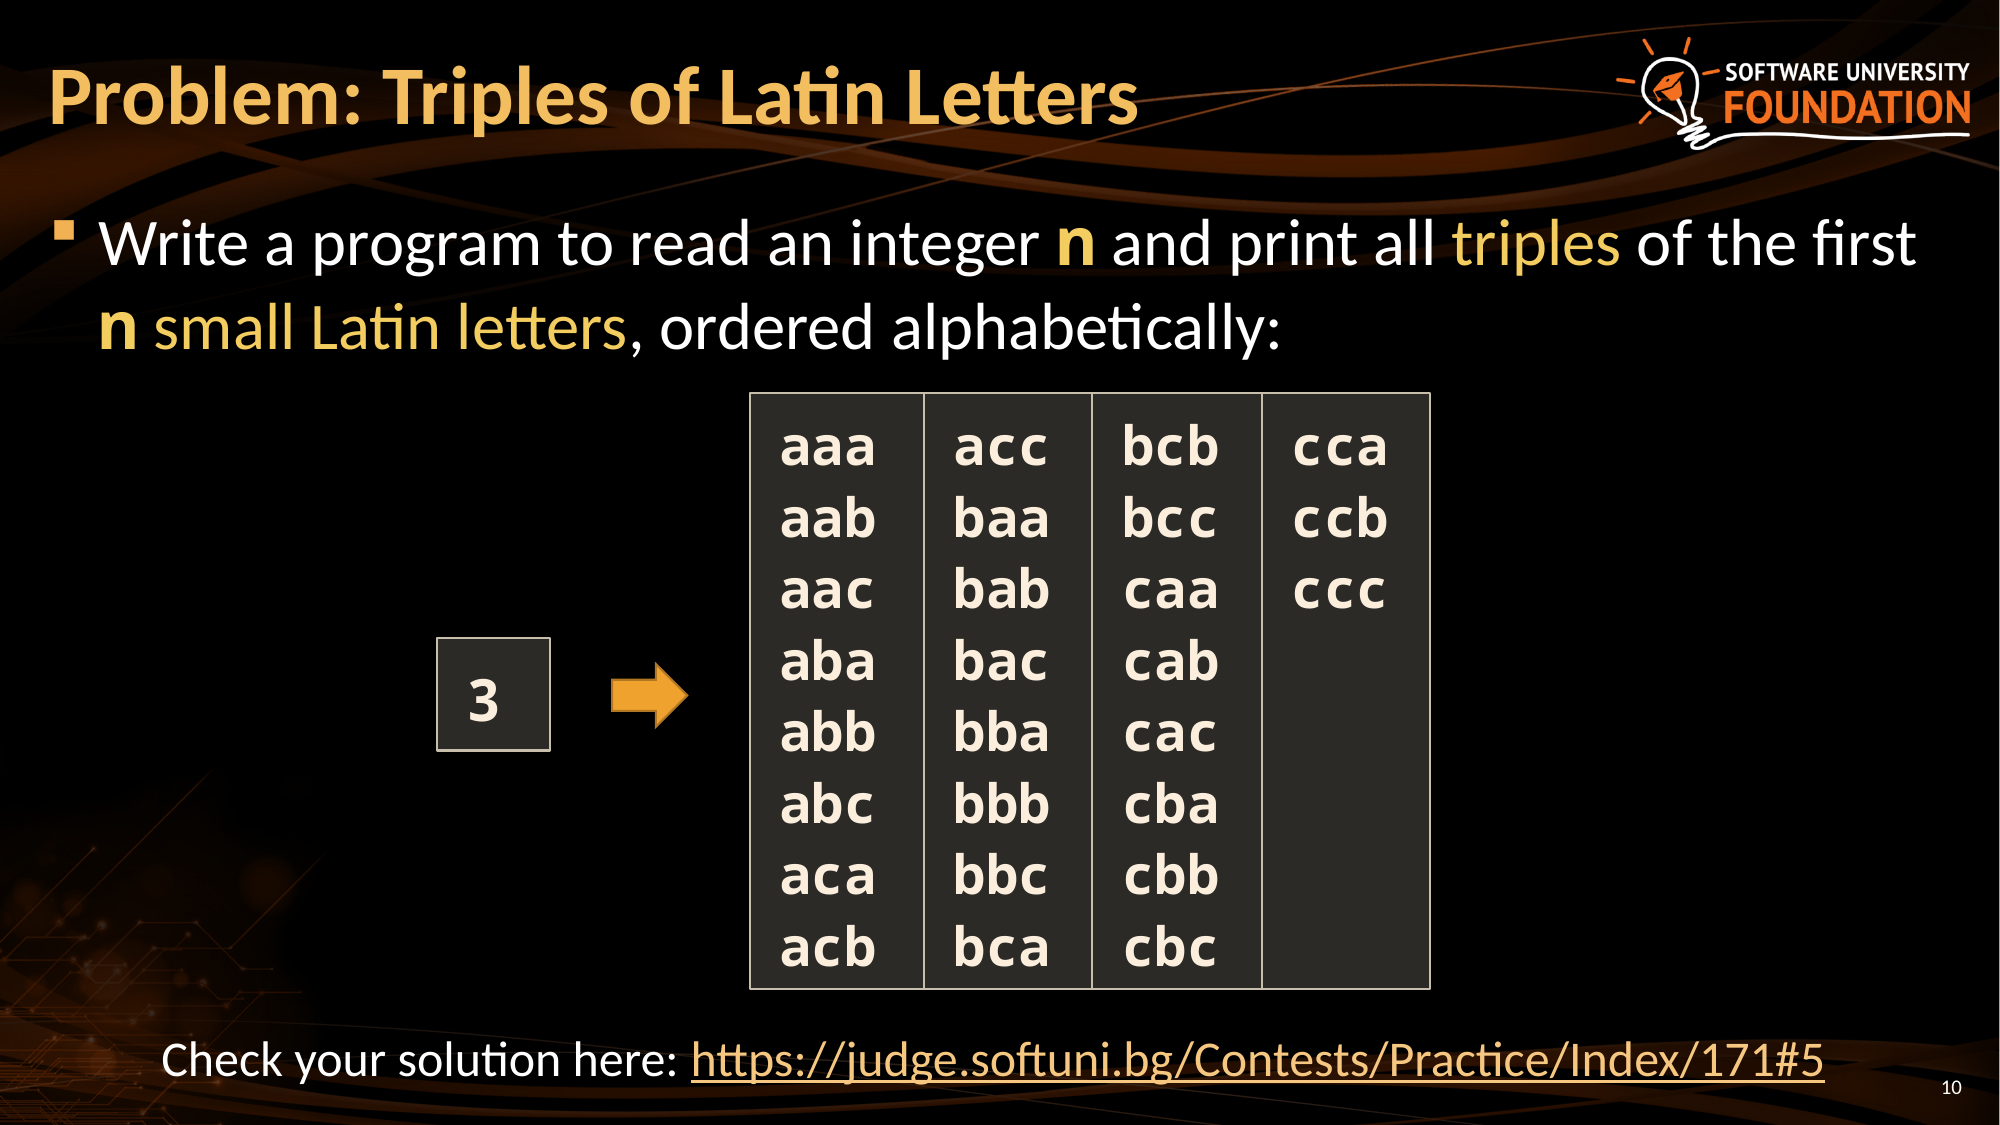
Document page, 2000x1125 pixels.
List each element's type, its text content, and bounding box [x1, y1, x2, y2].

text_box acc baa bab bac bba bbb bbc bca [924, 393, 1092, 989]
text_box Check your solution here: https://judge.softuni.bg/Contests/Practice/Index/171#5 [124, 1019, 1863, 1095]
text_box bcb bcc caa cab cac cba cbb cbc [1092, 393, 1262, 989]
text_box cca ccb ccc [1262, 393, 1431, 989]
picture [0, 0, 2000, 1125]
text_box aaa aab aac aba abb abc aca acb [749, 393, 924, 989]
title Problem: Triples of Latin Letters [30, 6, 1602, 189]
list Write a program to read an integer n and print all triples of the first n small Latin letters, ordered alphabetically: [31, 188, 1968, 1103]
text_box 3 [437, 638, 550, 751]
text_box [611, 661, 689, 730]
